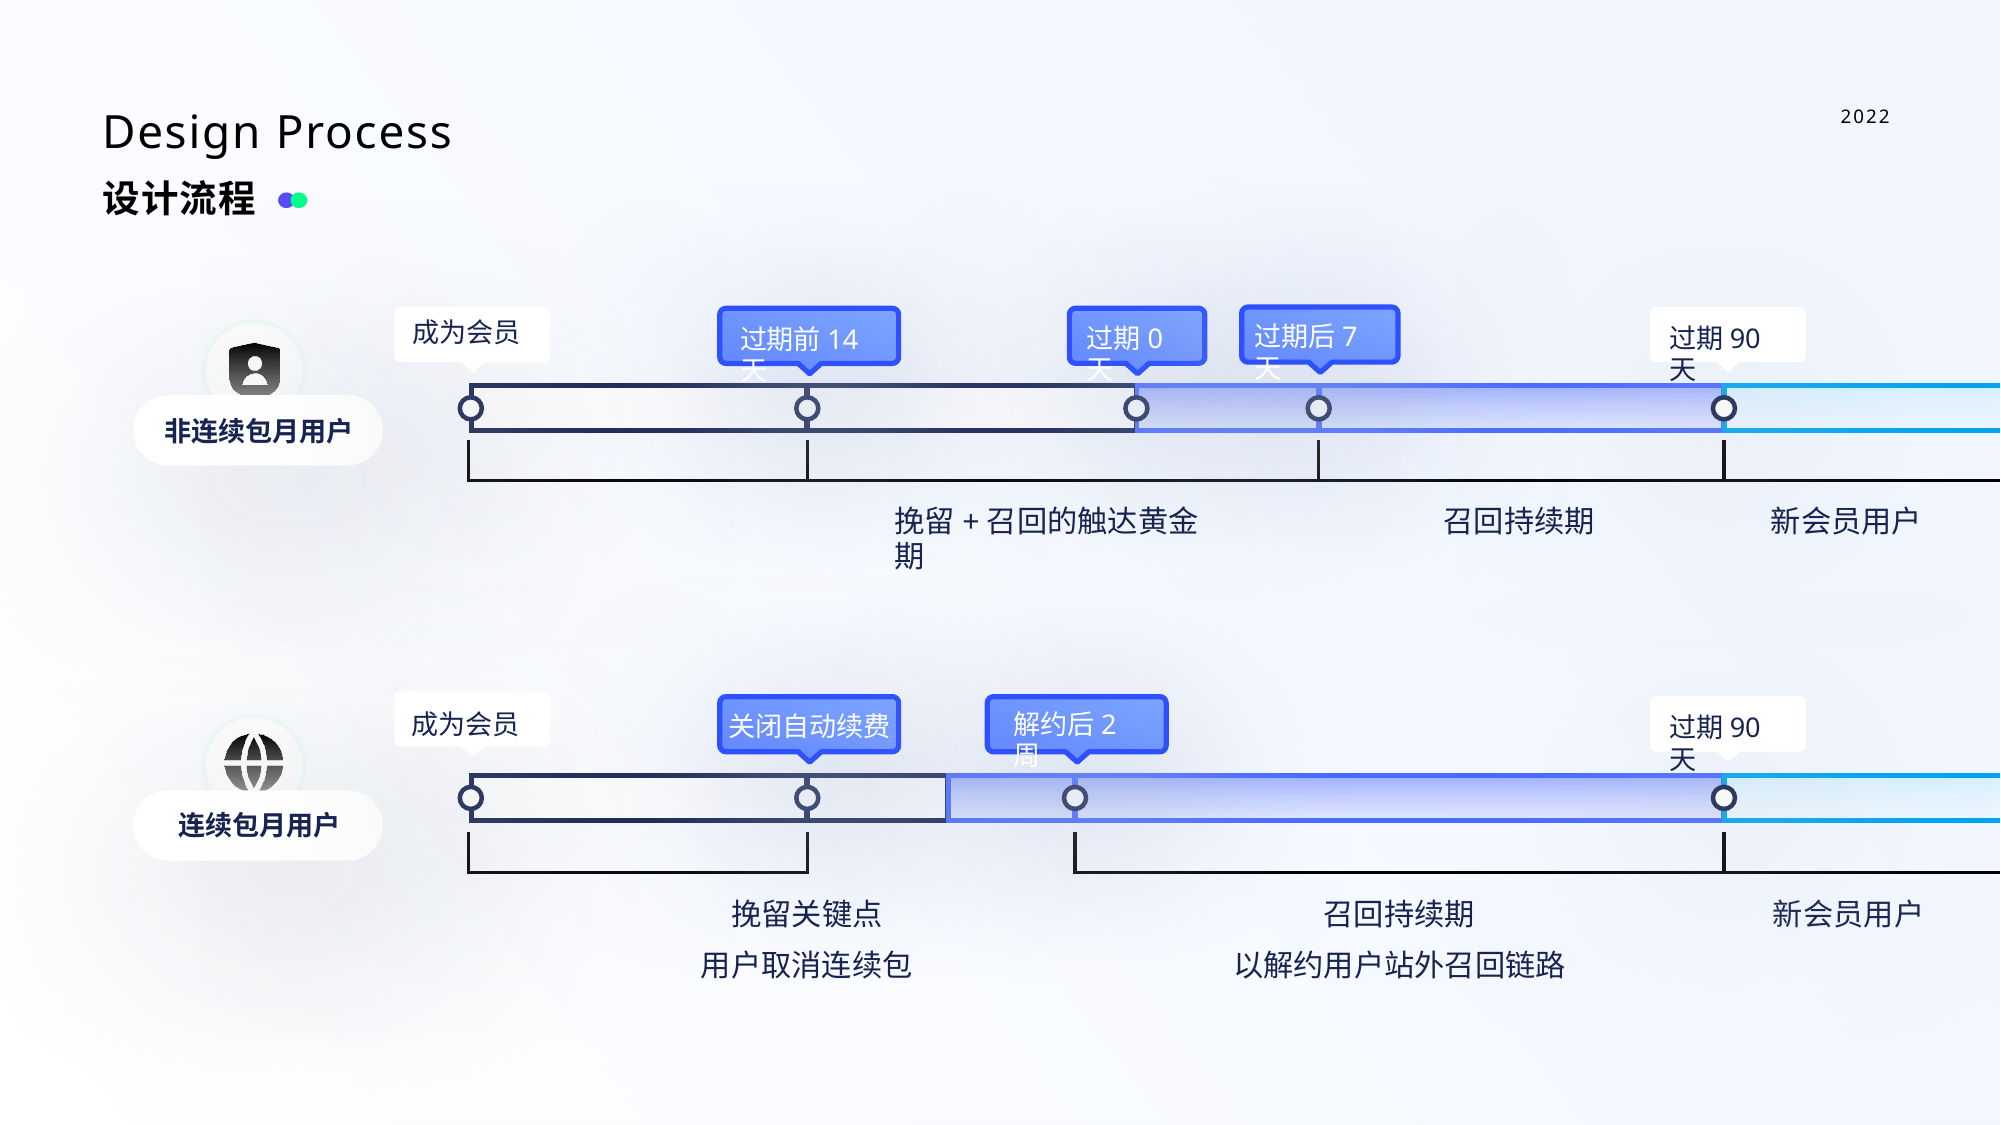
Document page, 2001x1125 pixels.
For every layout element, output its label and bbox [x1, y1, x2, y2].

text_box [135, 715, 380, 858]
picture [0, 0, 2000, 1125]
text_box [203, 320, 305, 422]
